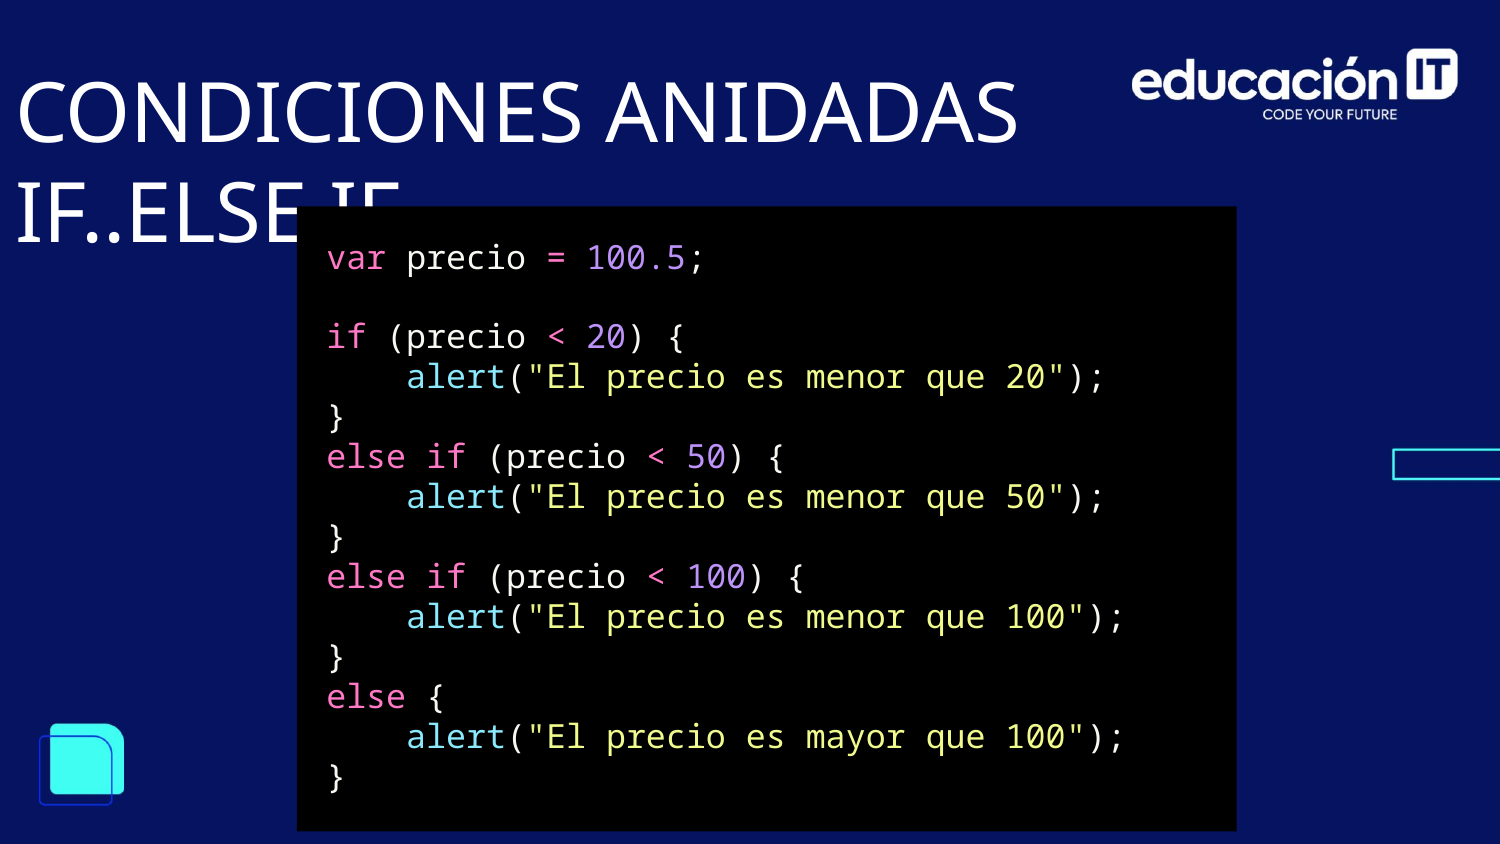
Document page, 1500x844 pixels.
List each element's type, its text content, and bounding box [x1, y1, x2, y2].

text_box CONDICIONES ANIDADAS IF..ELSE IF [0, 44, 1237, 207]
picture [0, 0, 1500, 844]
text_box var precio = 100.5; if (precio < 20) { alert("El precio es menor que 20"); } else if (precio < 50) { alert("El precio es menor que 50"); } else if (precio < 100) { alert("El precio es menor que 100"); } else { alert("El precio es mayor que 100"); } [296, 206, 1237, 832]
